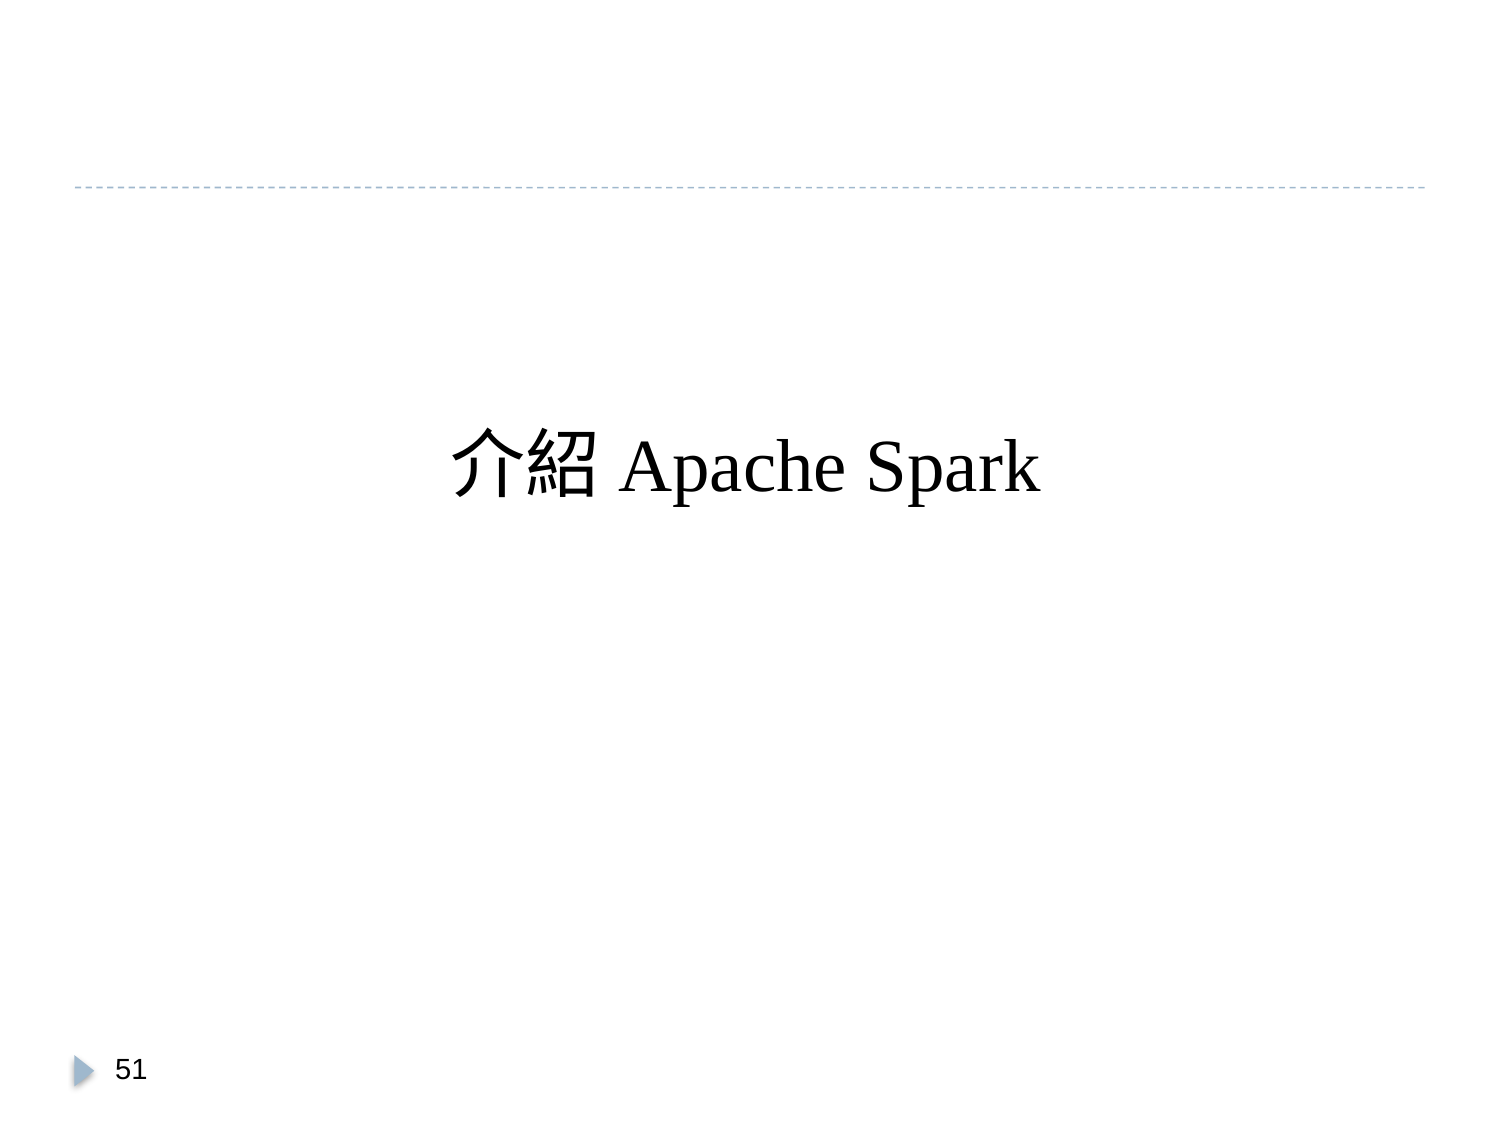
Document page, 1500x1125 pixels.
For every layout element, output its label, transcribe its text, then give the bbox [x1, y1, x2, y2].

slide_number 50 [100, 1042, 426, 1103]
list 介紹Apache Spark [70, 408, 1421, 610]
